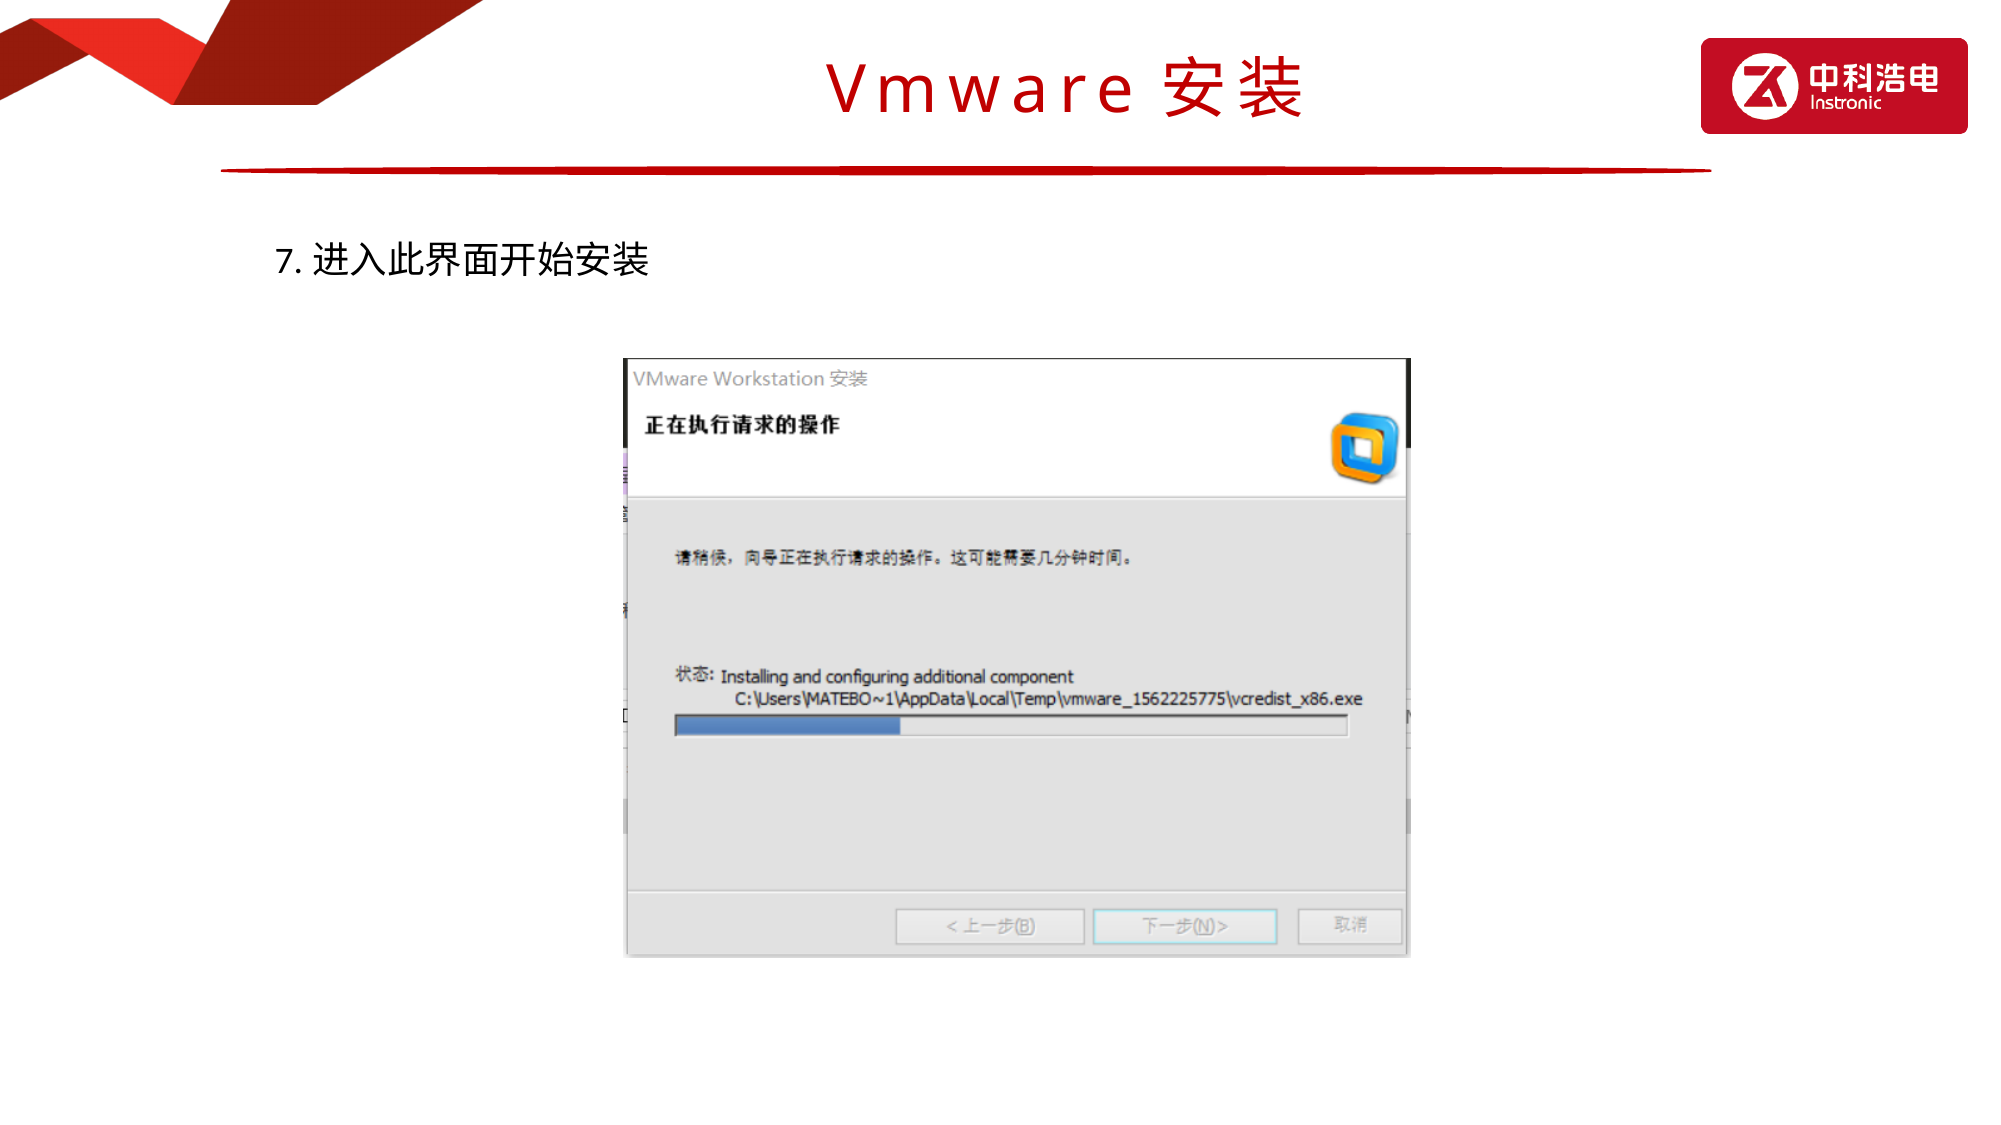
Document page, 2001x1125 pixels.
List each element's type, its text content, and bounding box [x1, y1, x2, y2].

picture [0, 0, 495, 299]
text_box 7.进入此界面开始安装 [301, 228, 1316, 289]
text_box [301, 166, 1712, 176]
picture [1701, 38, 1968, 135]
picture [623, 358, 1411, 958]
text_box Vmware安装 [602, 38, 1528, 134]
